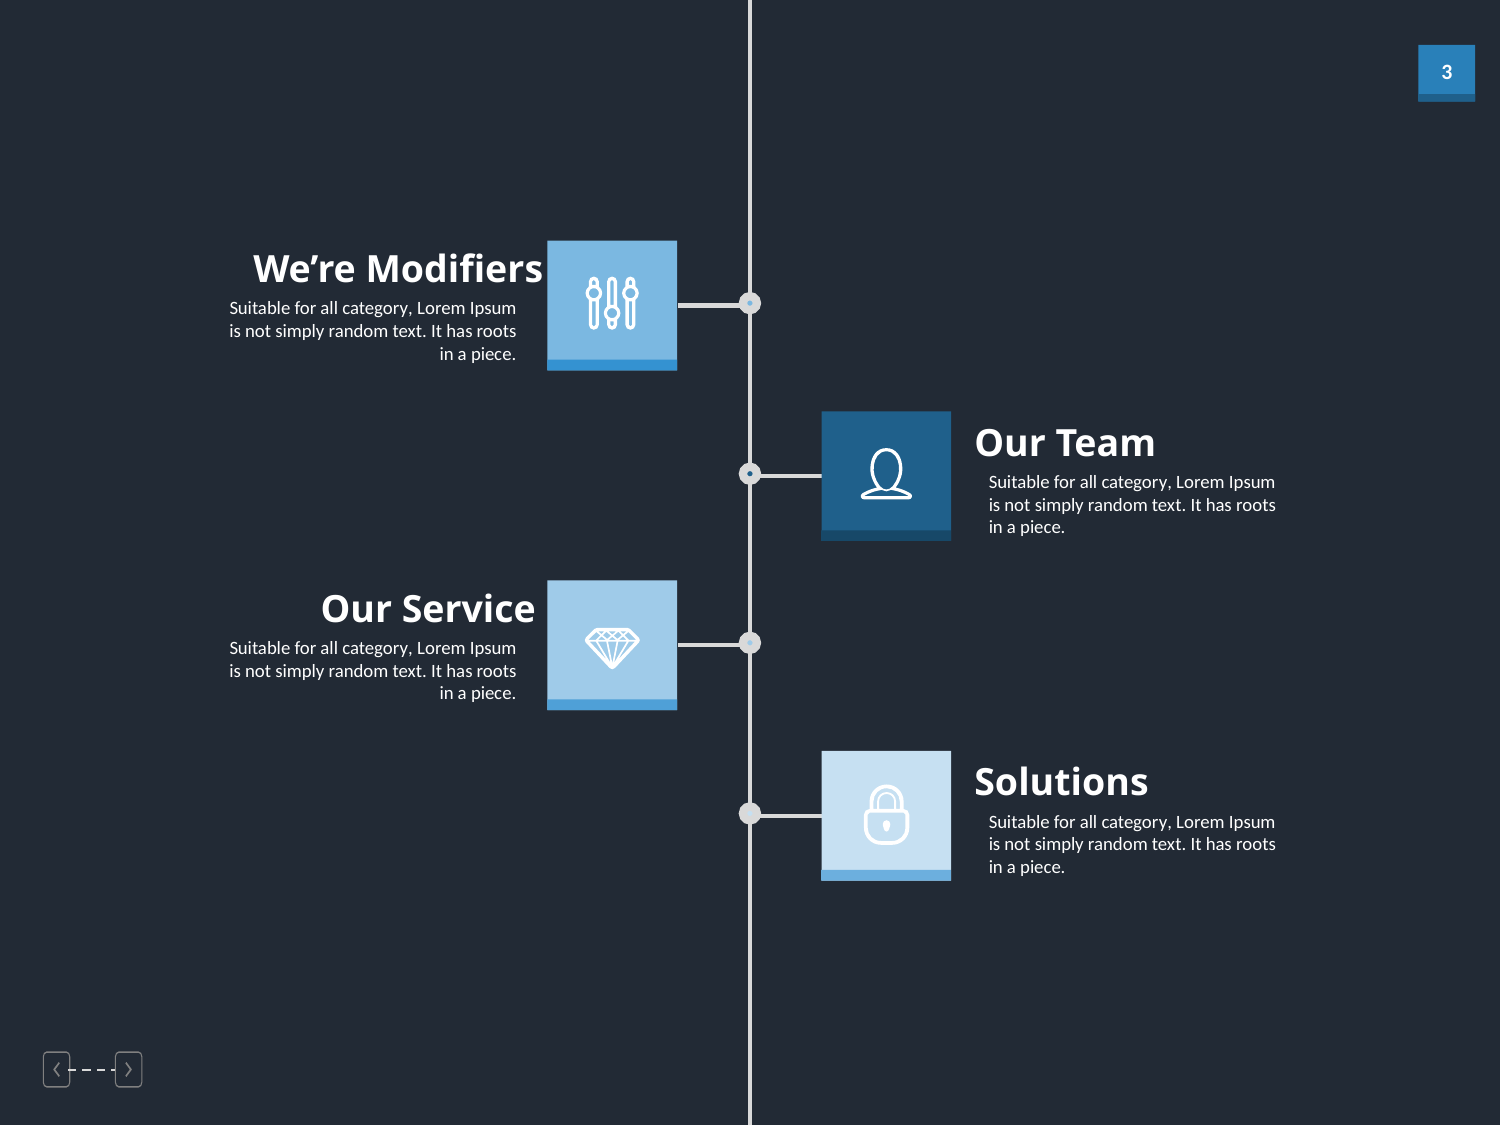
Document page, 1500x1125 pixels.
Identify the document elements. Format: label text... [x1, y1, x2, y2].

text_box We’re Modifiers [238, 237, 559, 298]
text_box Suitable for all category, Lorem Ipsum is not simply random text. It has roots in a piece. [209, 288, 531, 372]
text_box [860, 448, 912, 500]
text_box Suitable for all category, Lorem Ipsum is not simply random text. It has roots in a piece. [973, 802, 1296, 885]
text_box [741, 634, 758, 651]
text_box [546, 359, 678, 371]
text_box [863, 784, 910, 845]
text_box [820, 529, 952, 542]
text_box [546, 579, 678, 698]
text_box Solutions [959, 750, 1164, 811]
text_box Suitable for all category, Lorem Ipsum is not simply random text. It has roots in a piece. [973, 462, 1296, 545]
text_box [585, 276, 639, 330]
text_box Suitable for all category, Lorem Ipsum is not simply random text. It has roots in a piece. [209, 628, 531, 711]
text_box [546, 240, 678, 359]
text_box [820, 869, 952, 882]
text_box [584, 627, 640, 670]
text_box [741, 805, 758, 822]
text_box [741, 465, 758, 482]
text_box [546, 698, 678, 711]
text_box [820, 410, 952, 529]
text_box Our Service [305, 577, 551, 637]
text_box [820, 750, 952, 869]
text_box [741, 295, 758, 311]
text_box Our Team [959, 411, 1172, 471]
